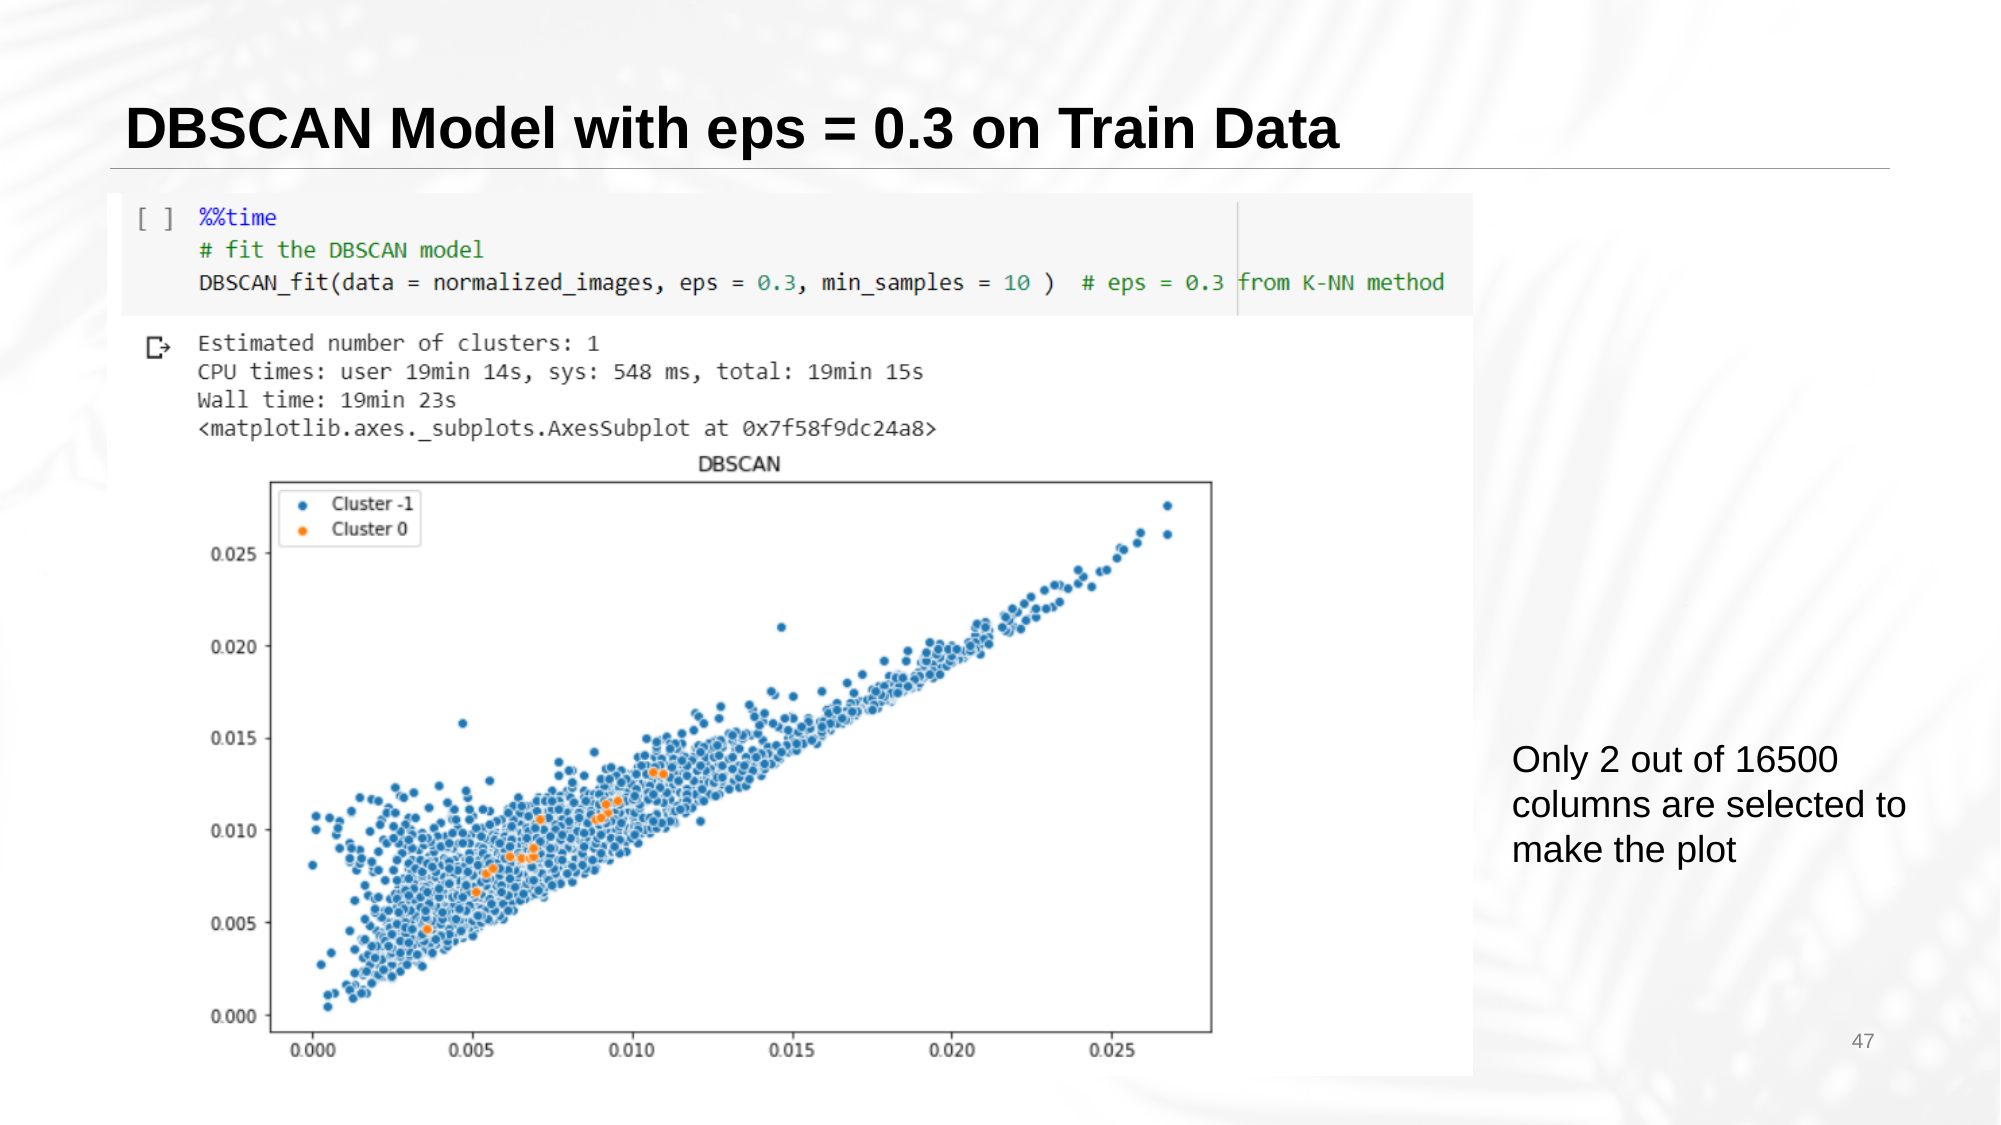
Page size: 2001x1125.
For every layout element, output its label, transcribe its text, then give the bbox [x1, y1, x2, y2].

title DBSCAN Model with eps = 0.3 on Train Data [109, 0, 1890, 169]
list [107, 193, 1473, 1076]
slide_number 47 [1473, 1023, 1890, 1058]
text_box Only 2 out of 16500 columns are selected to make the plot [1496, 727, 1947, 923]
